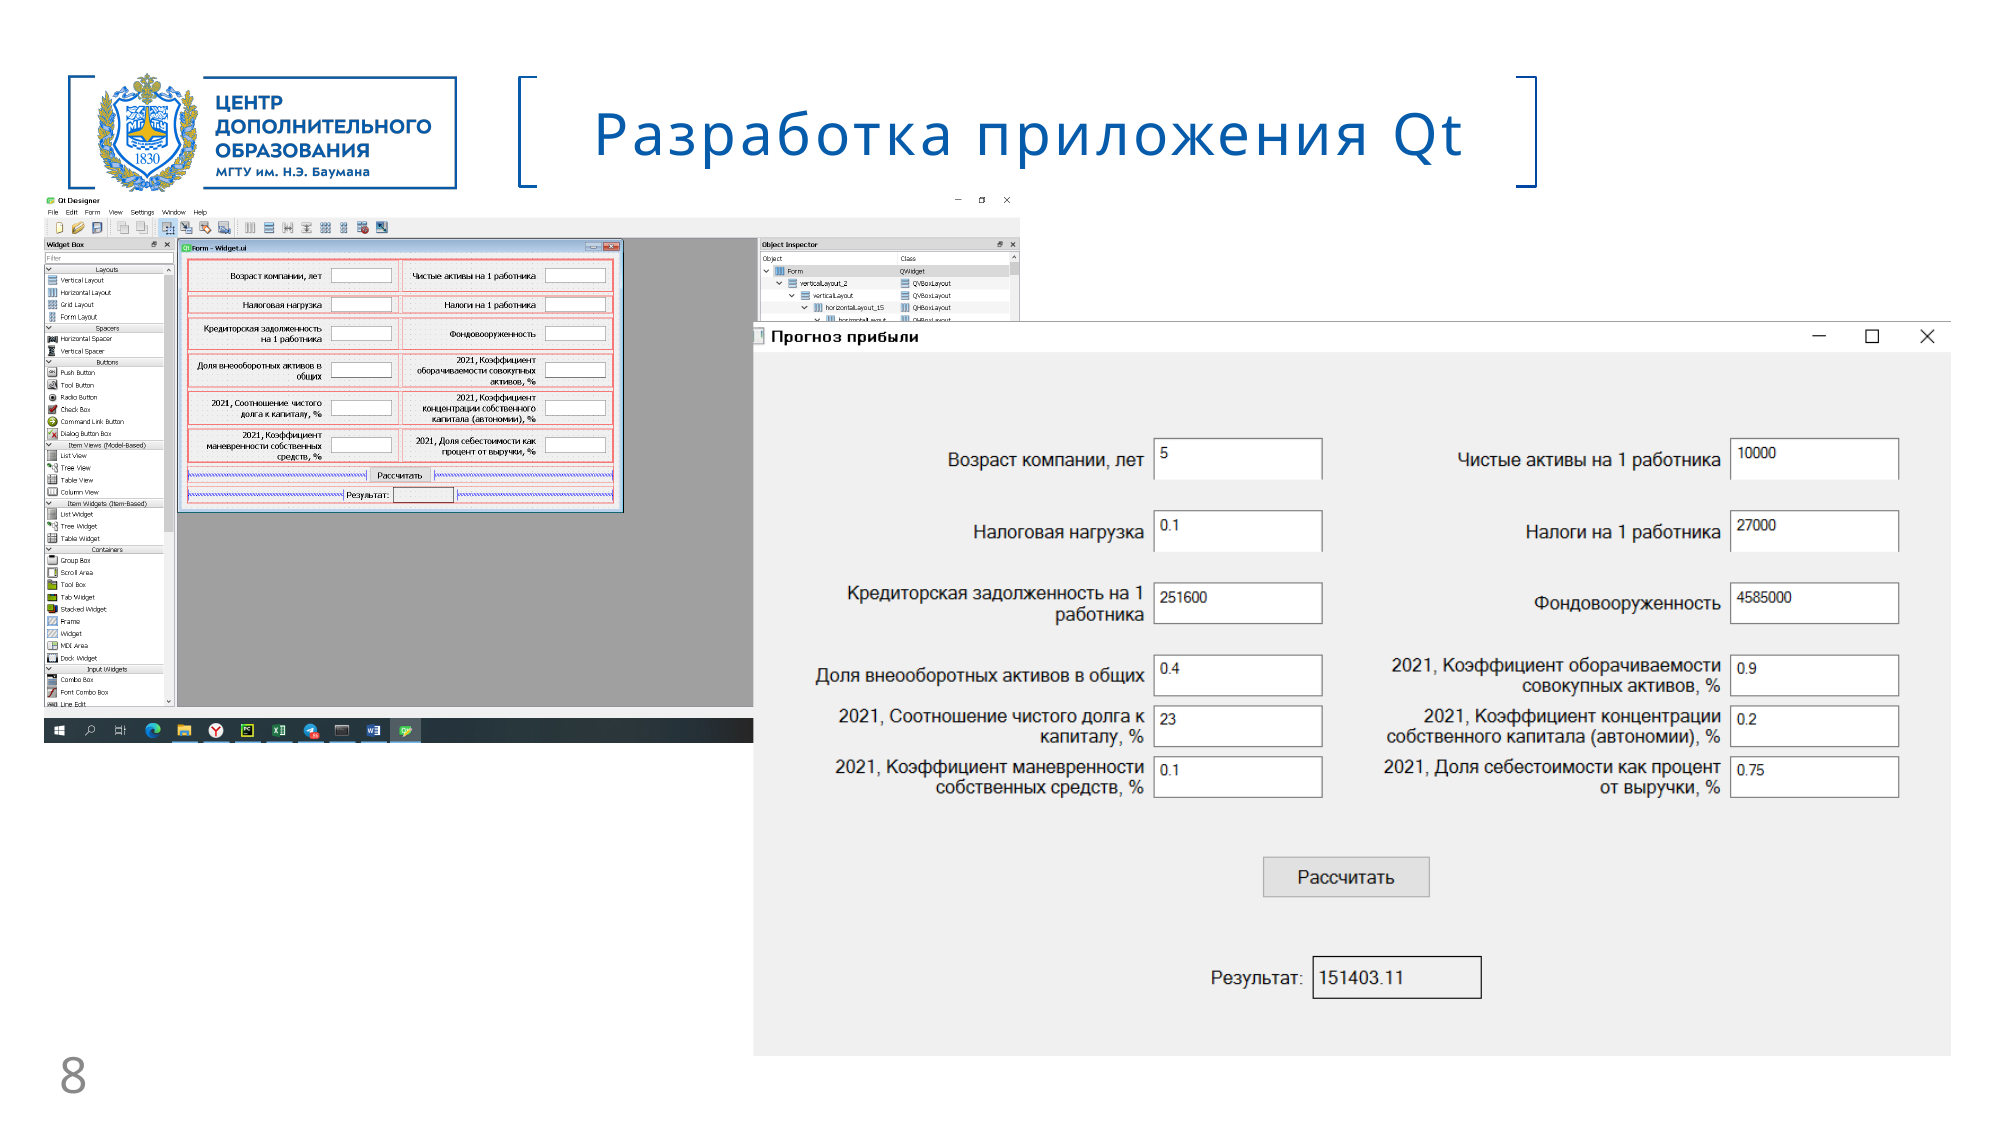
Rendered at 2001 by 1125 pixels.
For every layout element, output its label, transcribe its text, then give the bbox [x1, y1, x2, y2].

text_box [519, 76, 1537, 187]
slide_number 8 [44, 1055, 149, 1101]
picture [68, 73, 457, 192]
picture [44, 194, 1952, 1056]
